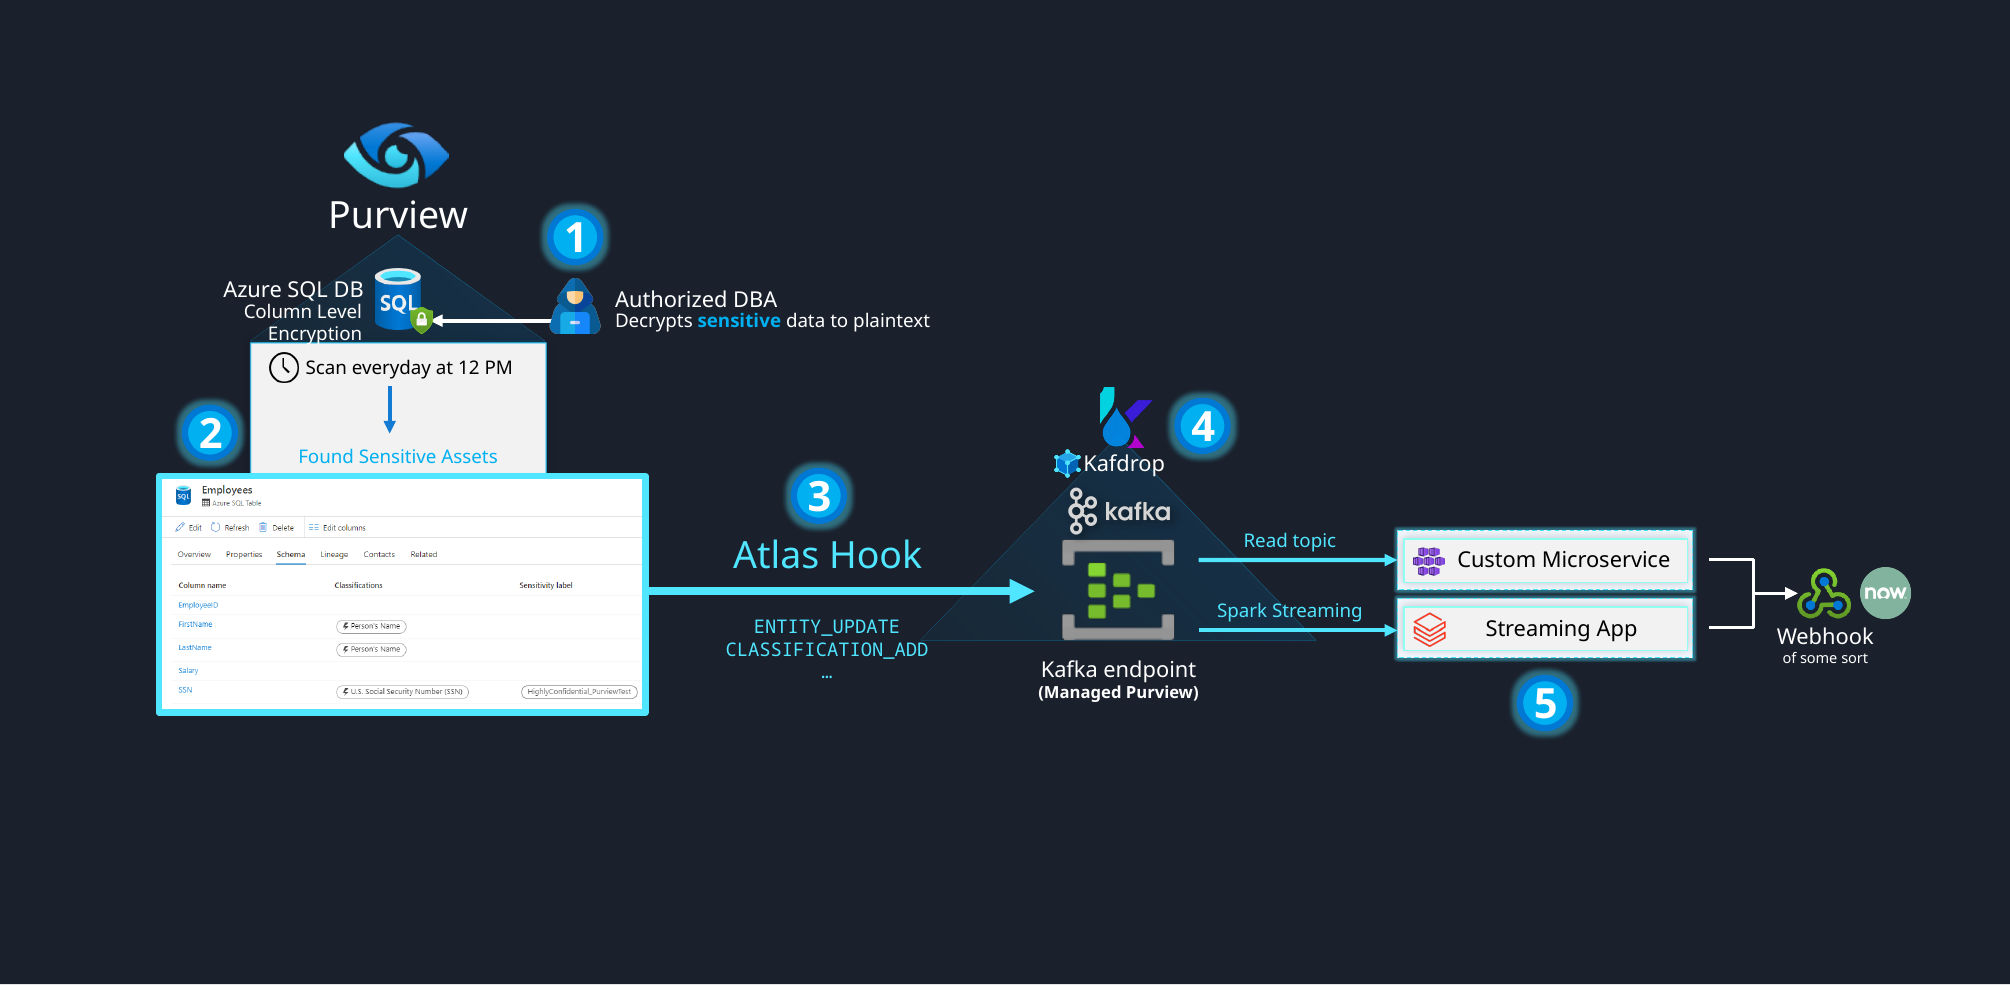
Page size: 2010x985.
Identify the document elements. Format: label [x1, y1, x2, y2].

text_box [138, 103, 1913, 729]
text_box [0, 0, 2010, 985]
